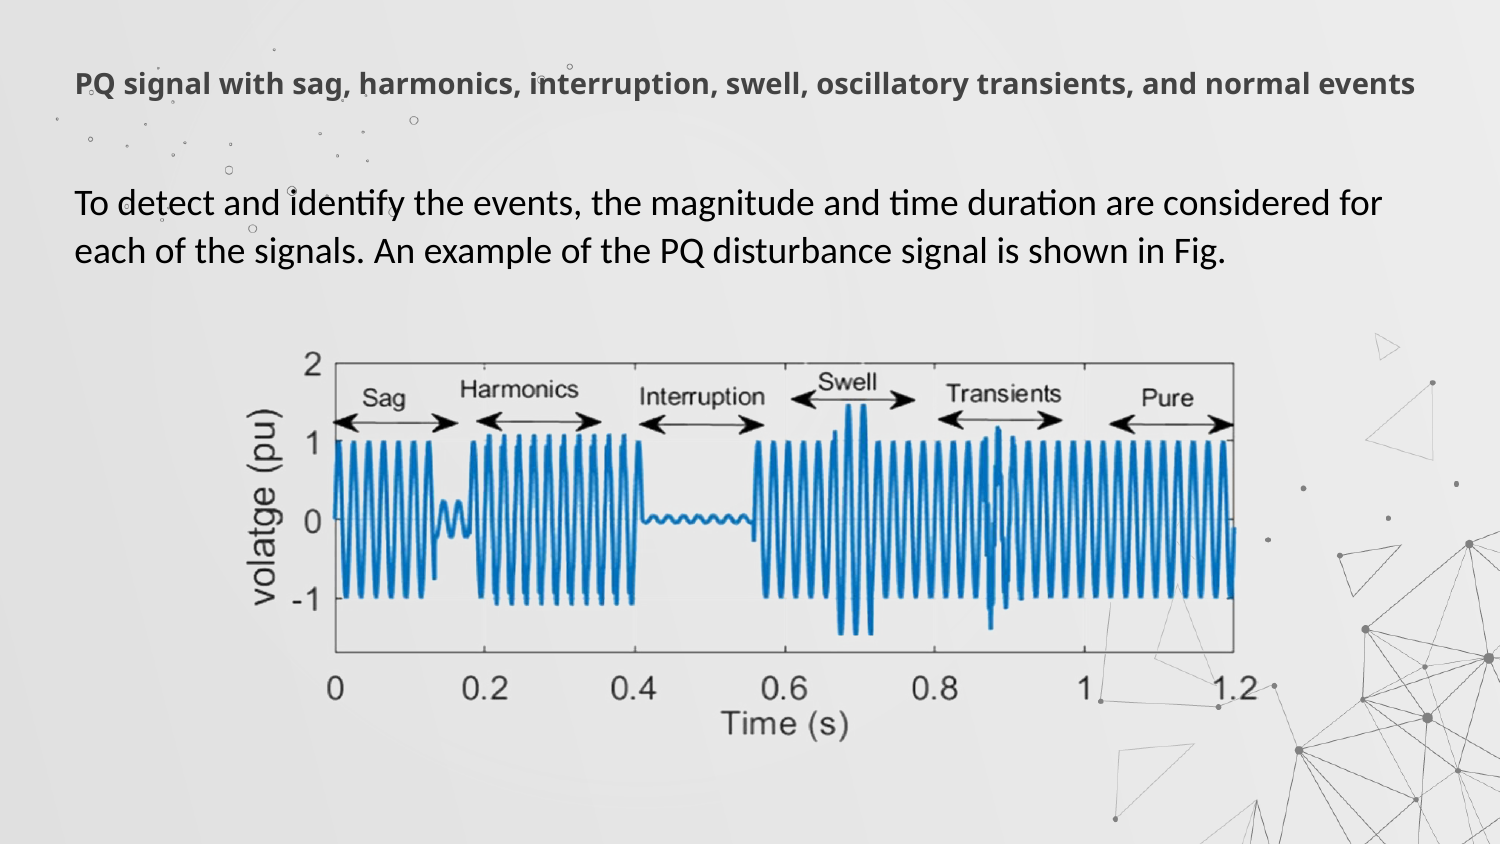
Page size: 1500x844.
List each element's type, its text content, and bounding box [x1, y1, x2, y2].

text_box To detect and identify the events, the magnitude and time duration are considered for each of the signals. An example of the PQ disturbance signal is shown in Fig. [59, 167, 1422, 279]
title PQ signal with sag, harmonics, interruption, swell, oscillatory transients, and normal events [59, 50, 1441, 135]
picture [0, 0, 1500, 844]
